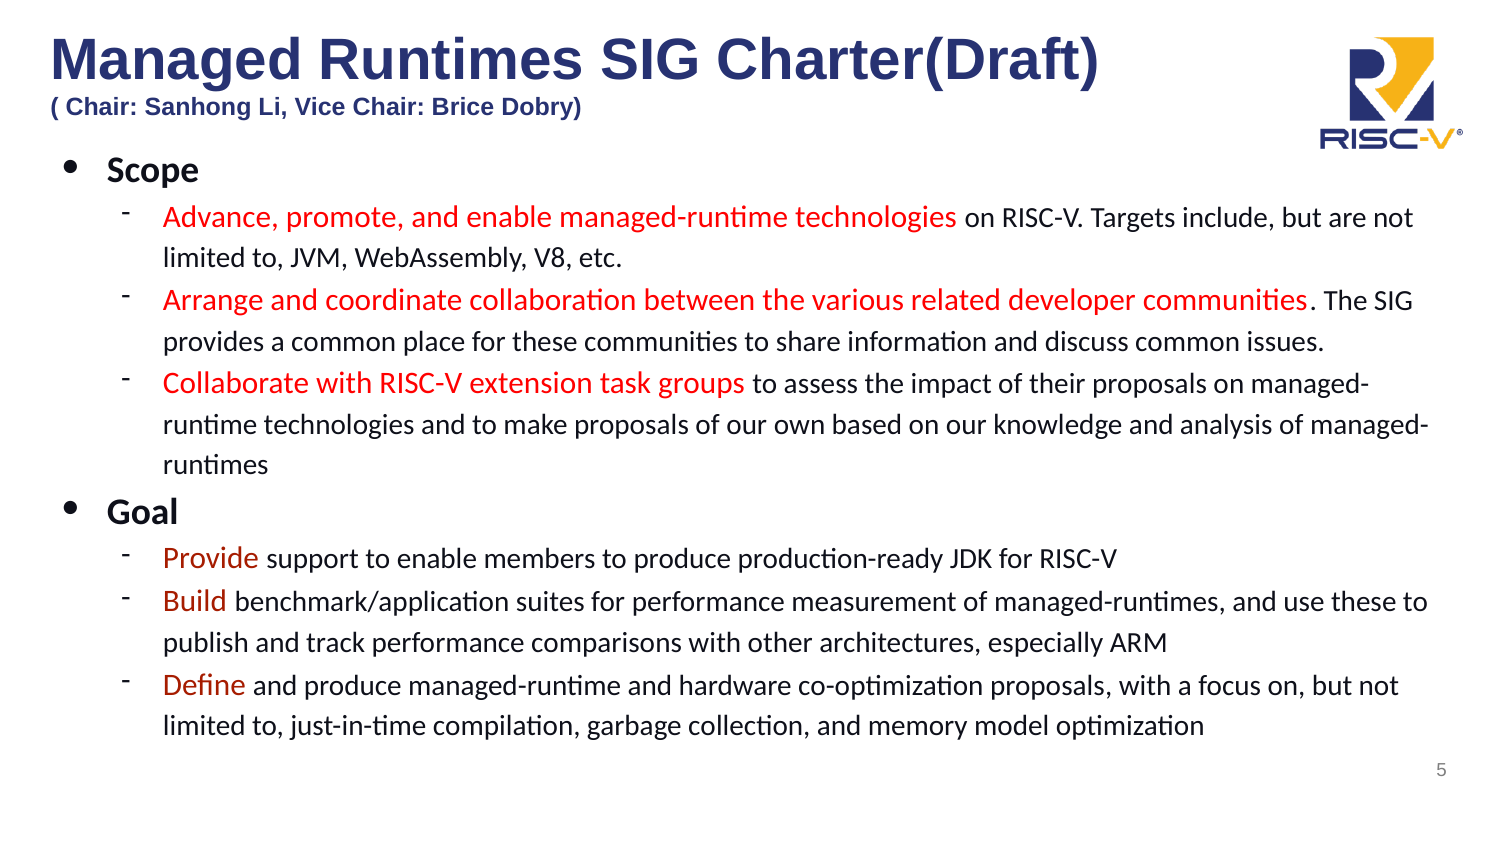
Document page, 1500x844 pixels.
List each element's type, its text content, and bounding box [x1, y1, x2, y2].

list Scope Advance, promote, and enable managed-runtime technologies on RISC-V. Targets include, but are not limited to, JVM, WebAssembly, V8, etc. Arrange and coordinate collaboration between the various related developer communities. The SIG provides a common place for these communities to share information and discuss common issues. Collaborate with RISC-V extension task groups to assess the impact of their proposals on managed-runtime technologies and to make proposals of our own based on our knowledge and analysis of managed-runtimes Goal Provide support to enable members to produce production-ready JDK for RISC-V Build benchmark/application suites for performance measurement of managed-runtimes, and use these to publish and track performance comparisons with other architectures, especially ARM Define and produce managed-runtime and hardware co-optimization proposals, with a focus on, but not limited to, just-in-time compilation, garbage collection, and memory model optimization [39, 133, 1459, 786]
title Managed Runtimes SIG Charter(Draft) ( Chair: Sanhong Li, Vice Chair: Brice Dobry) [39, 31, 1234, 116]
picture [1320, 37, 1463, 149]
